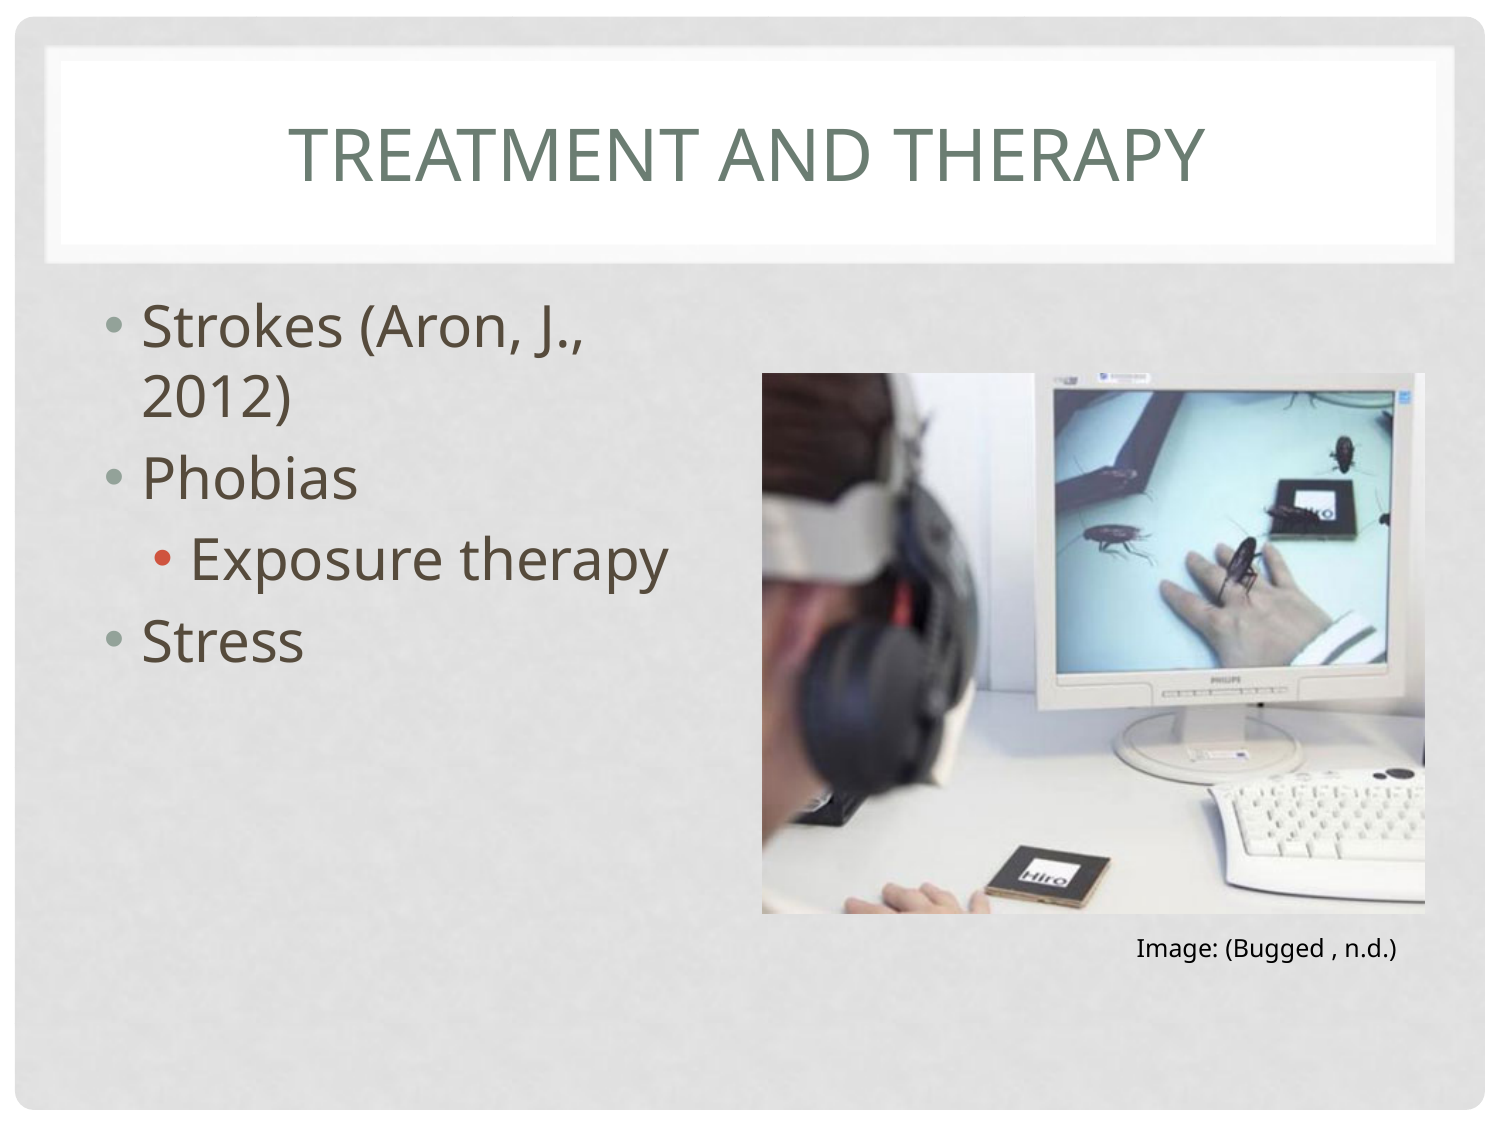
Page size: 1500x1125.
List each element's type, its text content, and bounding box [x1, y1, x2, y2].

title Treatment and Therapy [69, 66, 1425, 238]
text_box Image: (Bugged , n.d.) [1121, 924, 1412, 970]
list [762, 373, 1426, 914]
list Strokes (Aron, J., 2012) Phobias Exposure therapy Stress [69, 281, 733, 1005]
